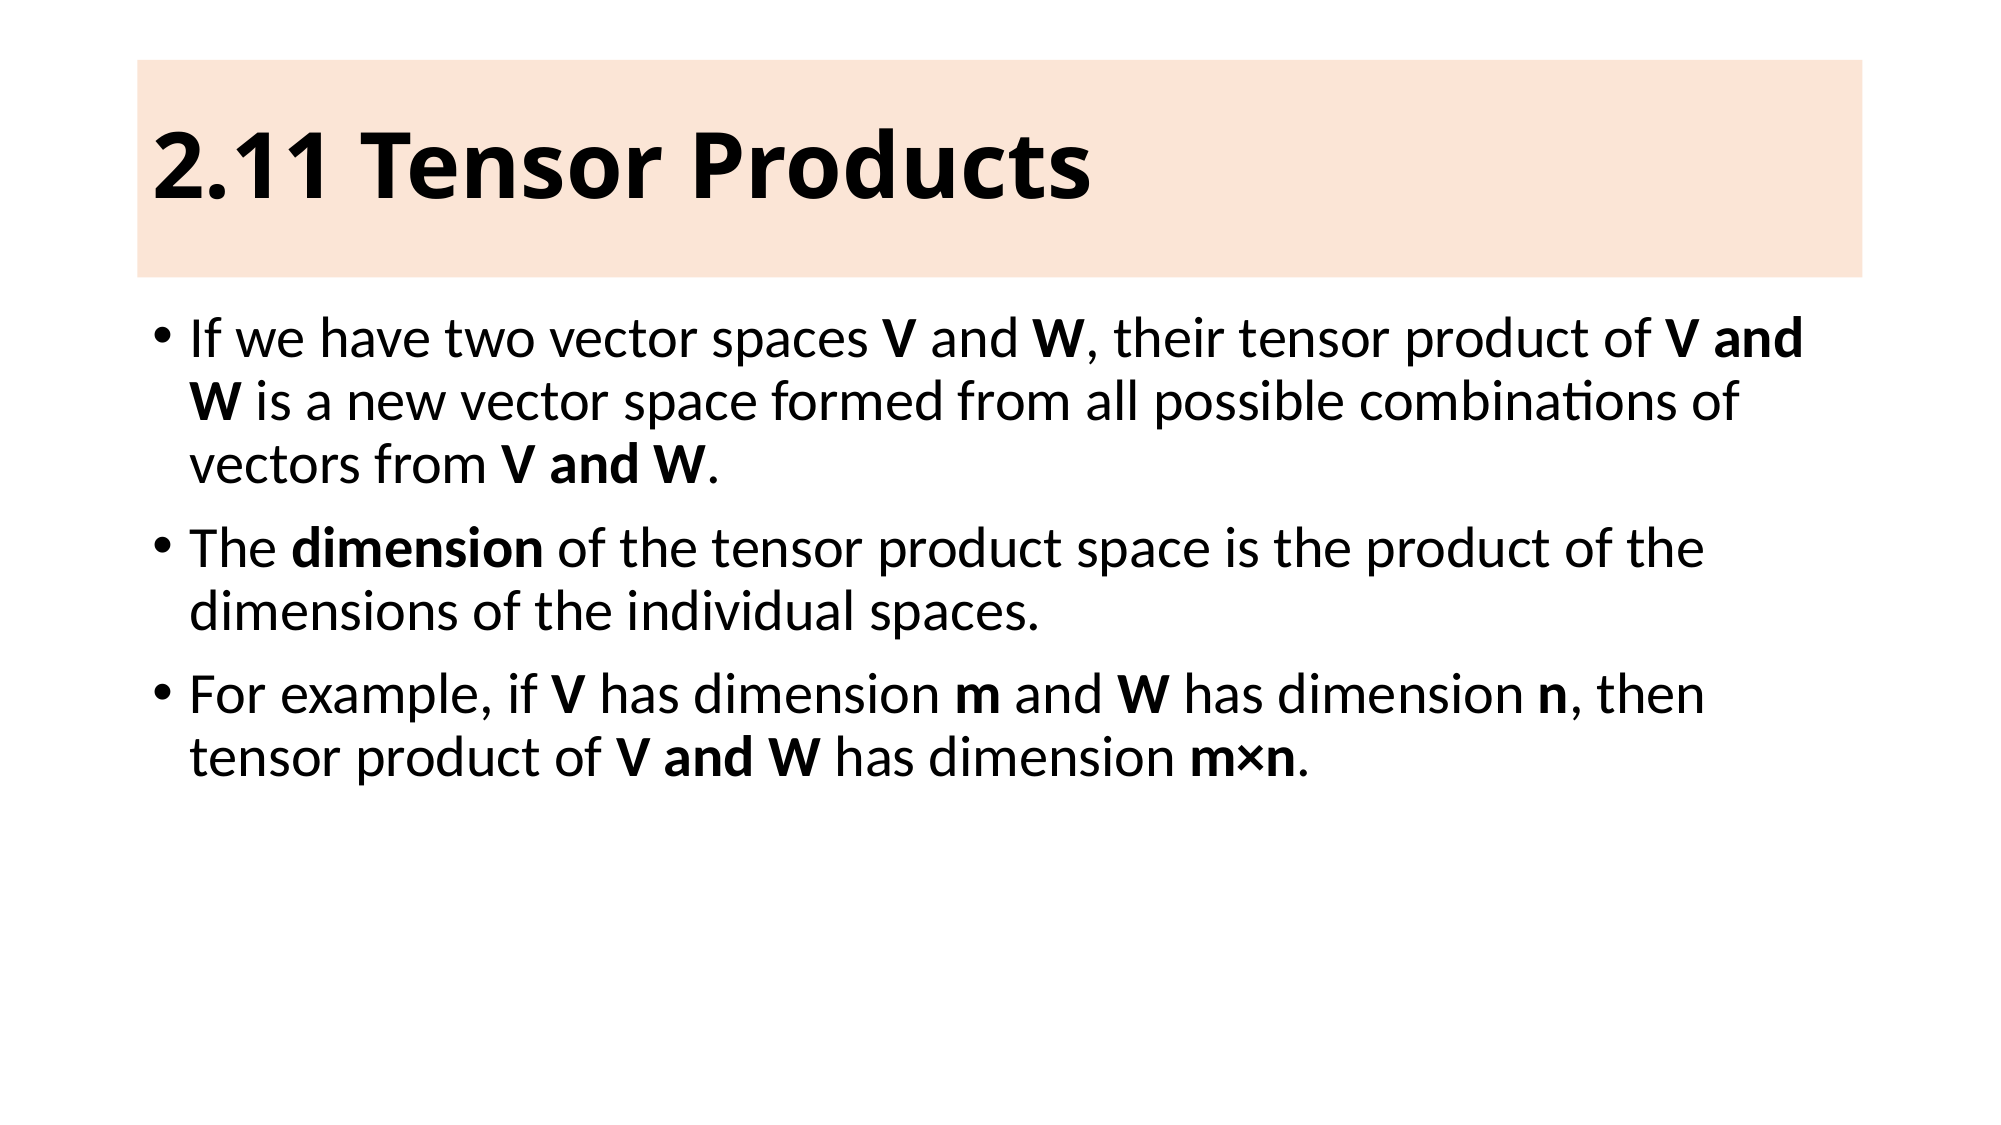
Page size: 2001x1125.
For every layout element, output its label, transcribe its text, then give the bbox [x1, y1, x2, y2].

title 2.11 Tensor Products [137, 59, 1863, 278]
list If we have two vector spaces V and W, their tensor product of V and W is a new vector space formed from all possible combinations of vectors from V and W. The dimension of the tensor product space is the product of the dimensions of the individual spaces. For example, if V has dimension m and W has dimension n, then tensor product of V and W has dimension m×n. [137, 299, 1894, 825]
